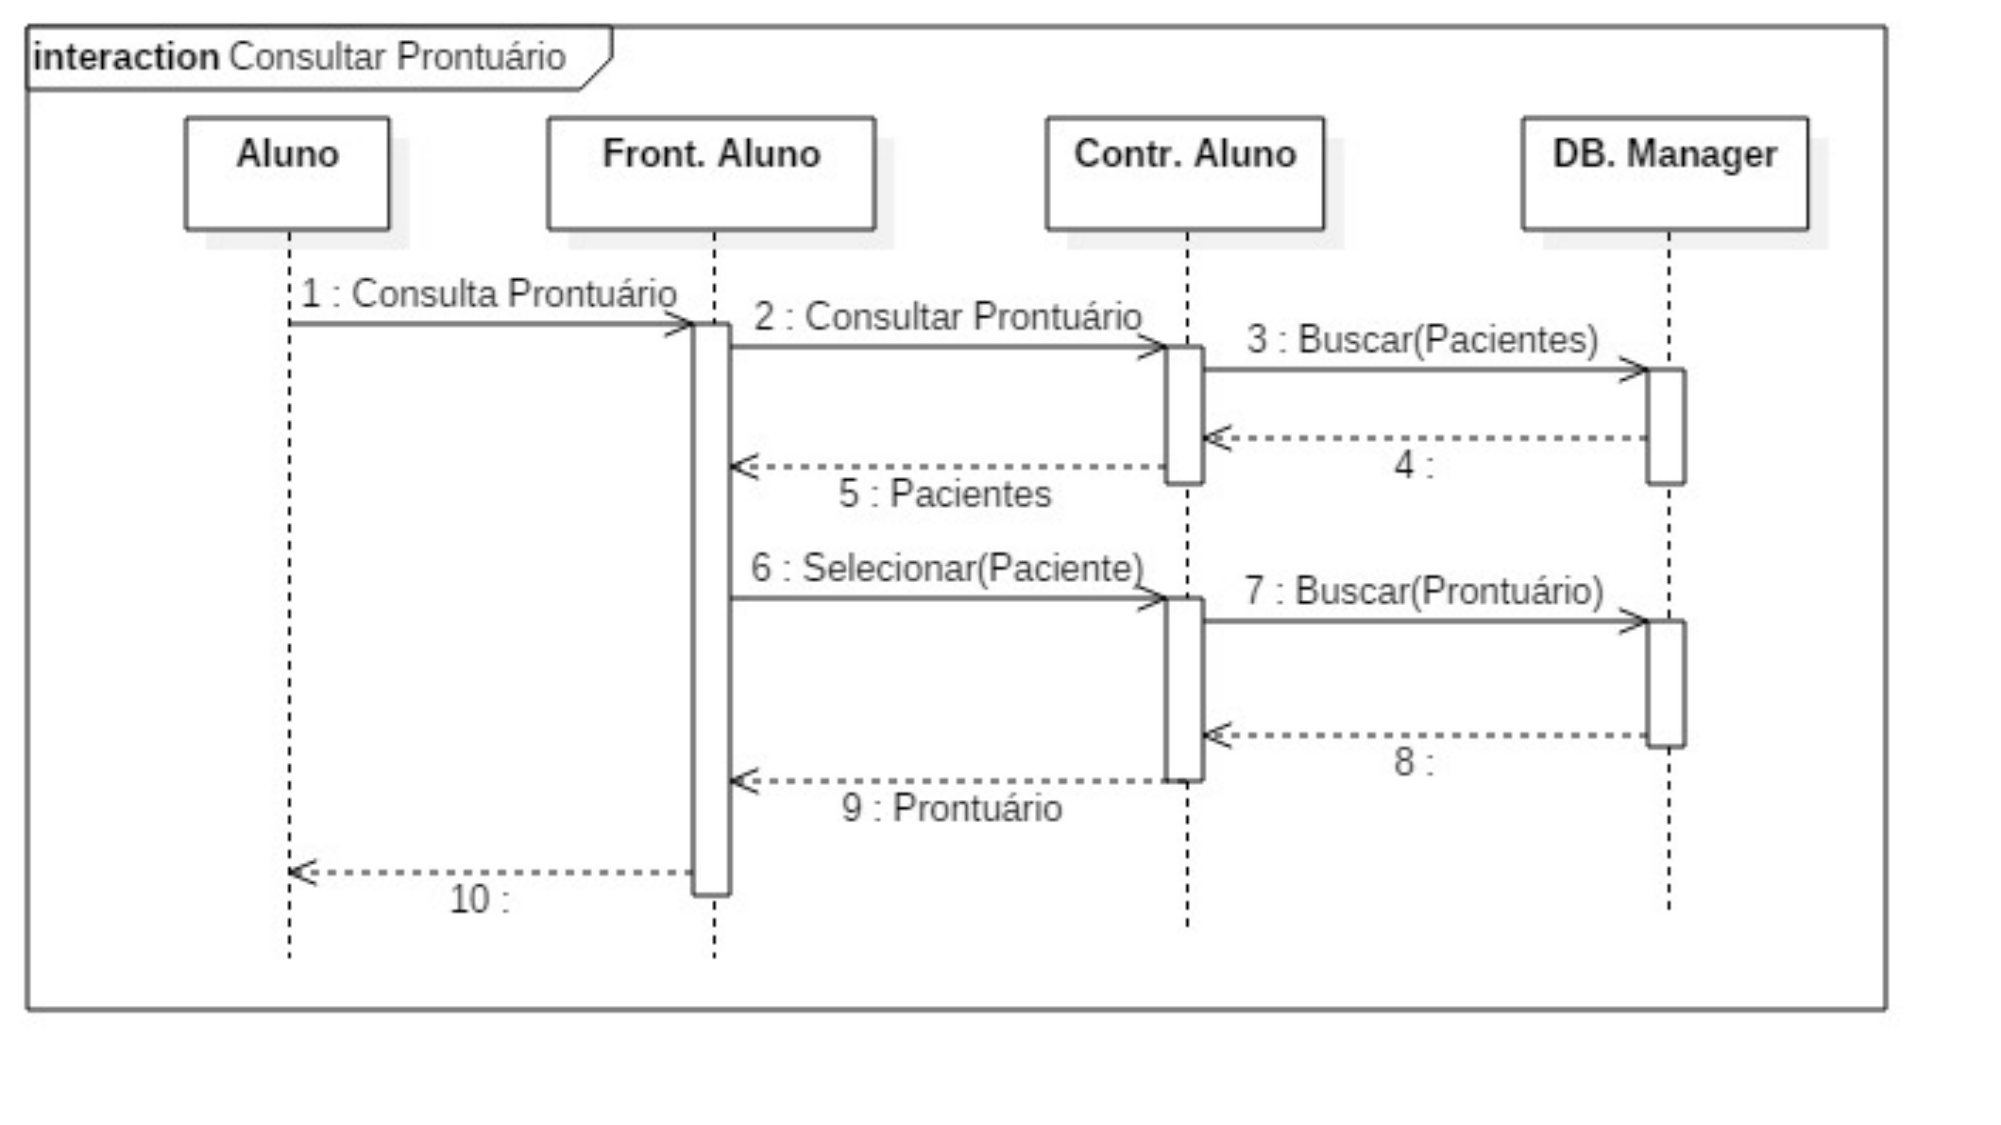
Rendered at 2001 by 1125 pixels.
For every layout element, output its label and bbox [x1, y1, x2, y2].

list [0, 0, 2000, 1125]
